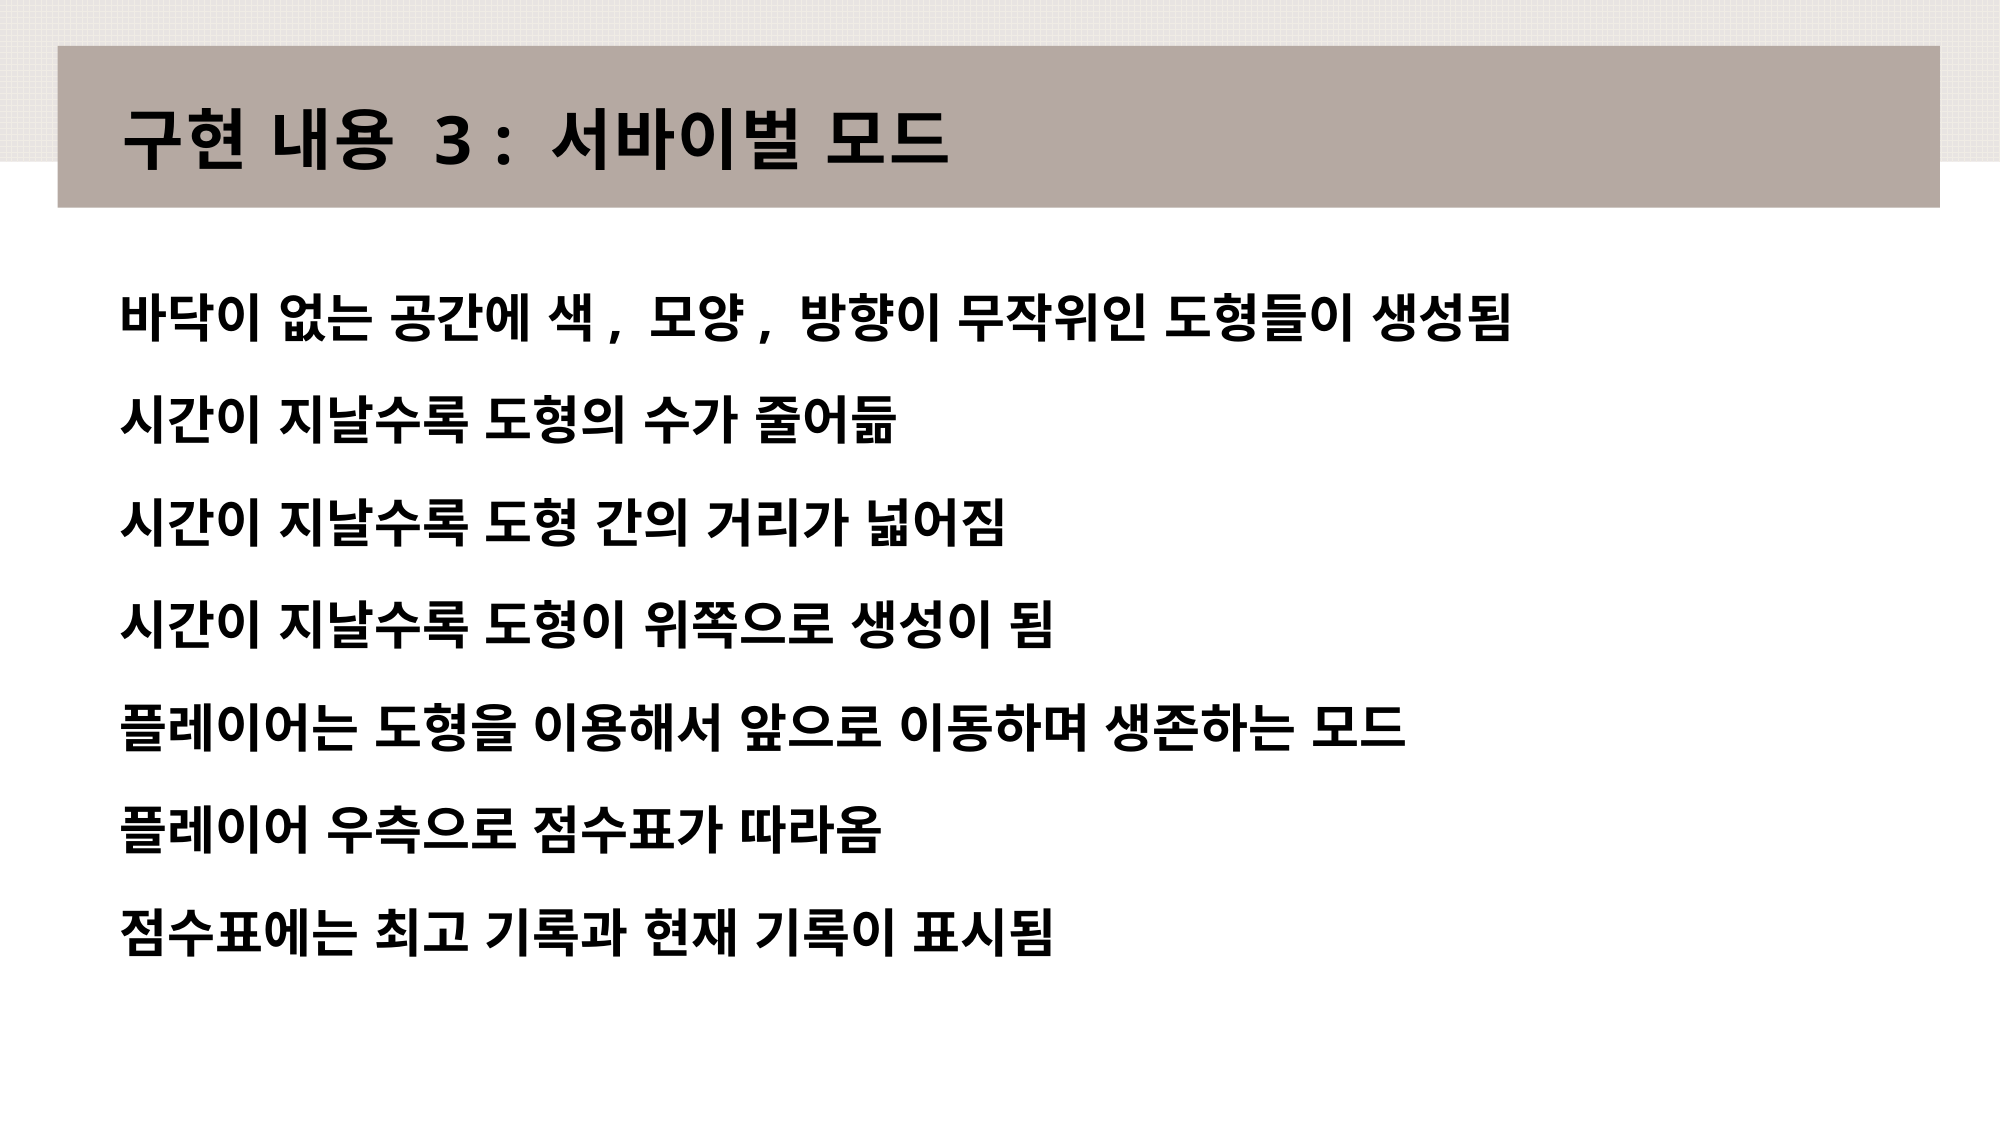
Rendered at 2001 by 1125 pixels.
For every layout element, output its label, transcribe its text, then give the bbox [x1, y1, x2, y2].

title 구현 내용 3 : 서바이벌 모드 [104, 78, 1894, 192]
list 바닥이 없는 공간에 색, 모양, 방향이 무작위인 도형들이 생성됨 시간이 지날수록 도형의 수가 줄어듦 시간이 지날수록 도형 간의 거리가 넓어짐 시간이 지날수록 도형이 위쪽으로 생성이 됨 플레이어는 도형을 이용해서 앞으로 이동하며 생존하는 모드 플레이어 우측으로 점수표가 따라옴 점수표에는 최고 기록과 현재 기록이 표시됨 [104, 268, 1894, 1014]
